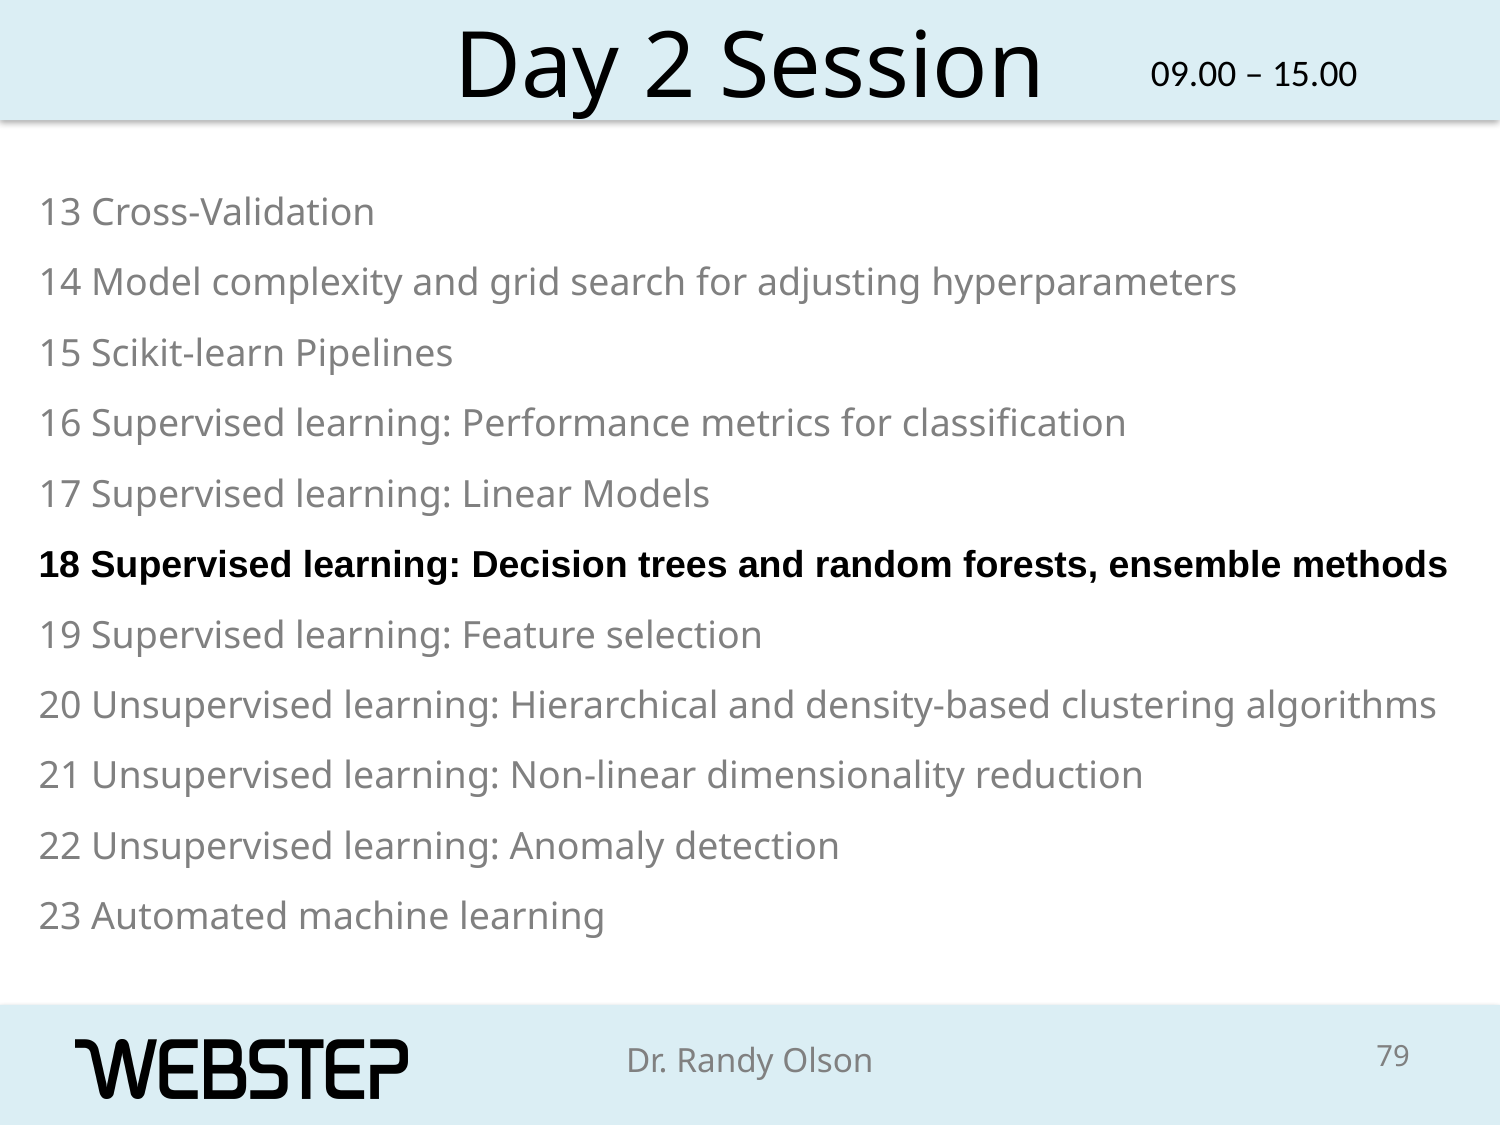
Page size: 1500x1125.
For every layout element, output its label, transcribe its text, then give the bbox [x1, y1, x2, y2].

title Day 2 Session [75, 0, 1425, 155]
slide_number 79 [1310, 1026, 1425, 1088]
list 13 Cross-Validation 14 Model complexity and grid search for adjusting hyperparameters 15 Scikit-learn Pipelines 16 Supervised learning: Performance metrics for classification 17 Supervised learning: Linear Models 18 Supervised learning: Decision trees and random forests, ensemble methods 19 Supervised learning: Feature selection 20 Unsupervised learning: Hierarchical and density-based clustering algorithms 21 Unsupervised learning: Non-linear dimensionality reduction 22 Unsupervised learning: Anomaly detection 23 Automated machine learning [23, 162, 1476, 974]
text_box 09.00 – 15.00 [1136, 41, 1373, 101]
picture [75, 1039, 408, 1099]
